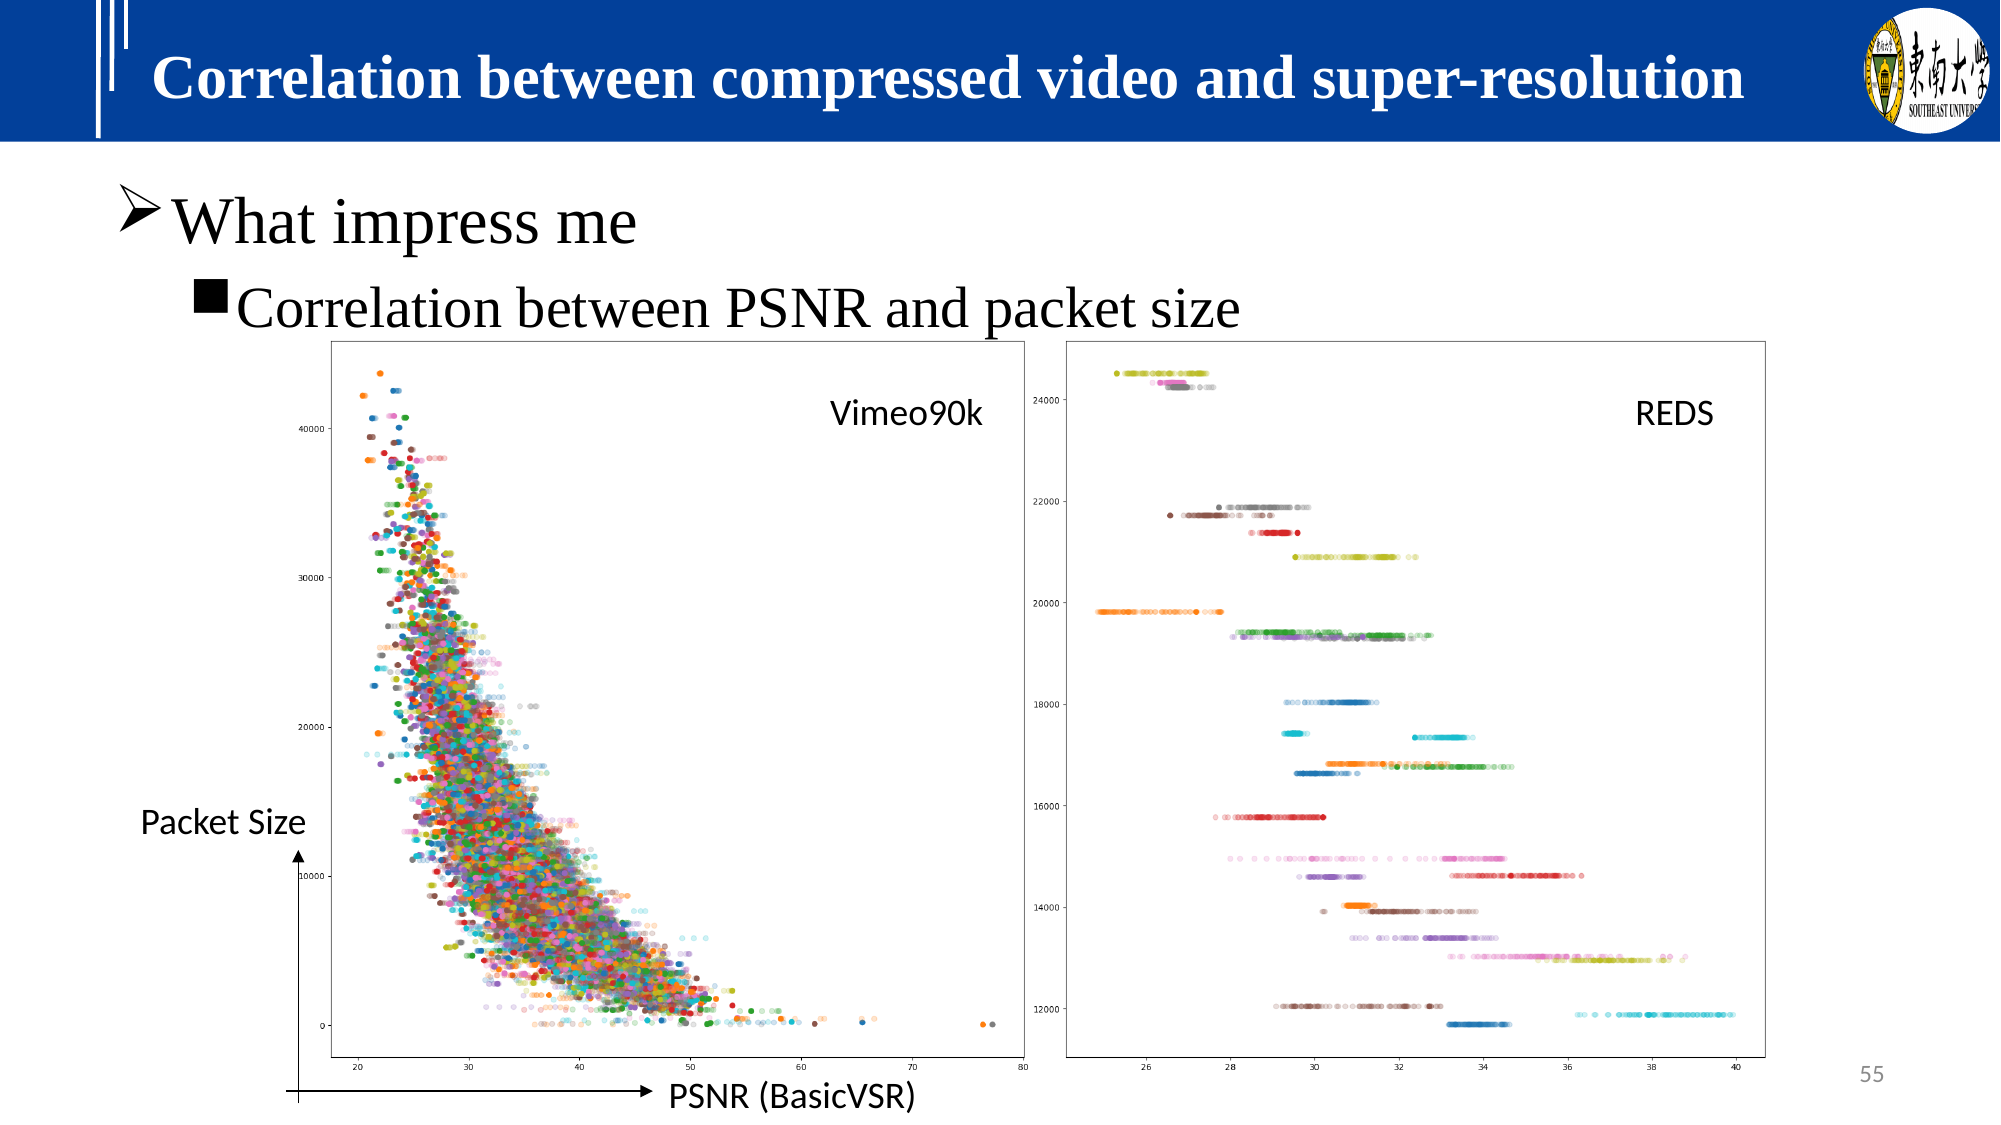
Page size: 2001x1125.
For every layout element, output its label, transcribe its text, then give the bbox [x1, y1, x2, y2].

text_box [295, 337, 1029, 1074]
title Correlation between compressed video and super-resolution [136, 27, 1961, 119]
picture [1881, 7, 1990, 134]
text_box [125, 789, 934, 1125]
slide_number 55 [1433, 1042, 1900, 1103]
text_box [1030, 337, 1767, 1074]
list What impress me Correlation between PSNR and packet size [99, 169, 1900, 1005]
